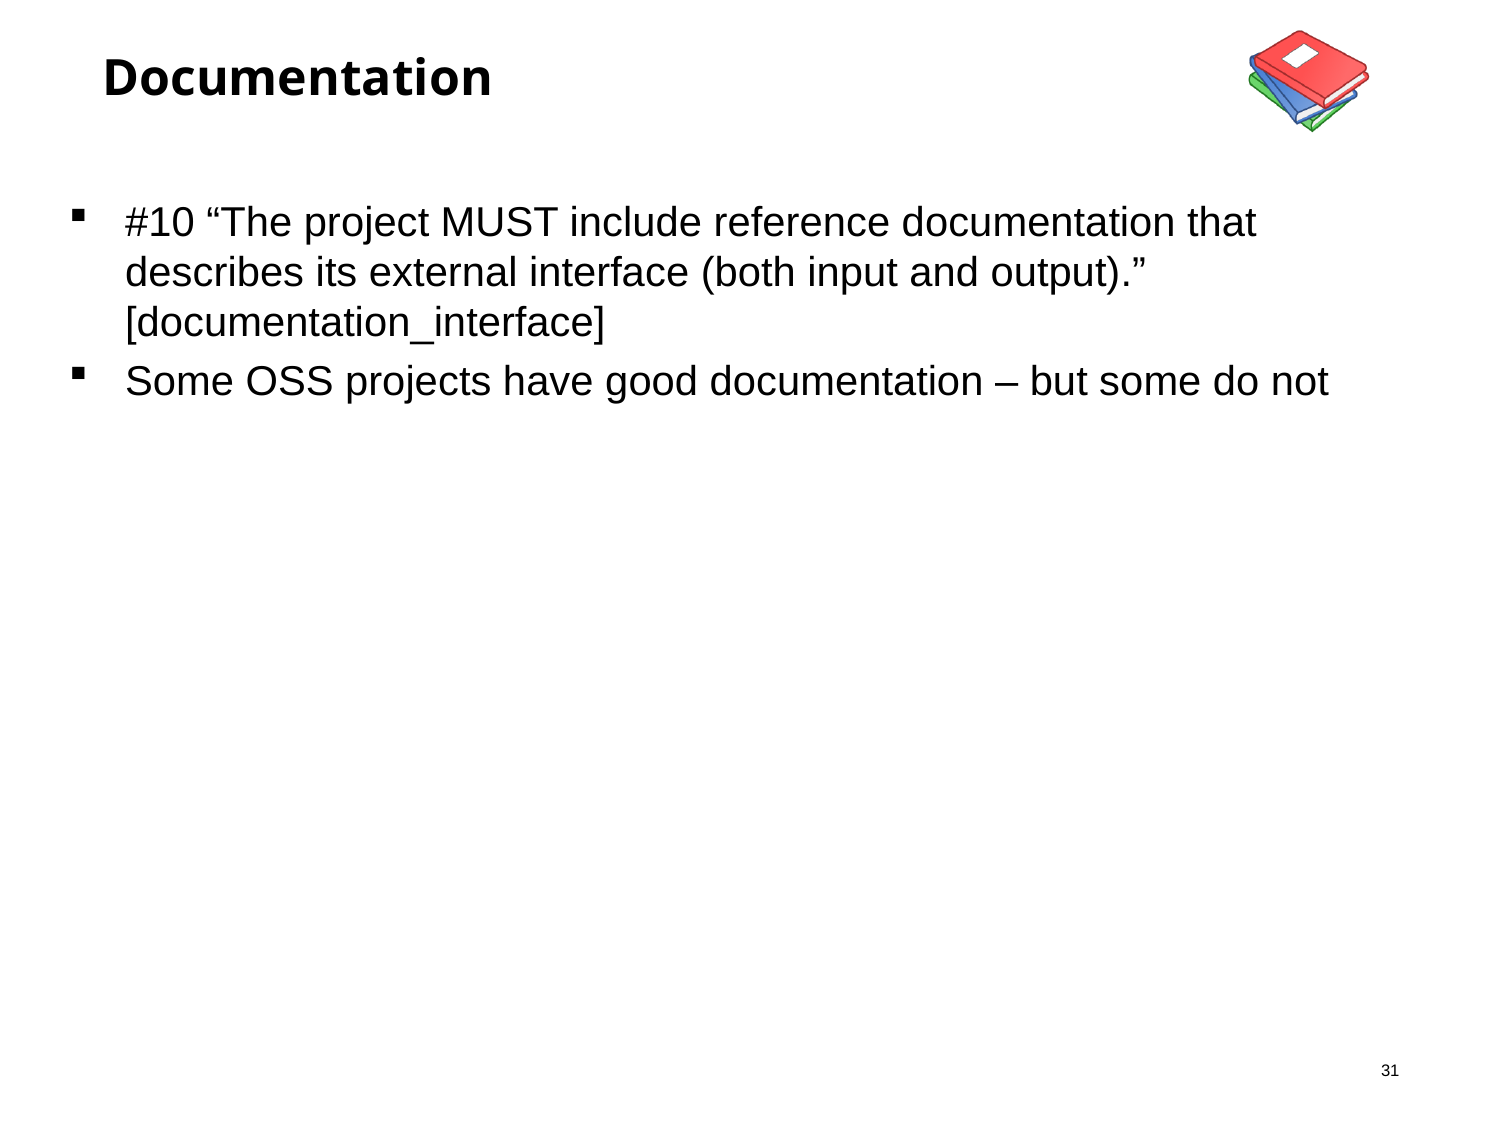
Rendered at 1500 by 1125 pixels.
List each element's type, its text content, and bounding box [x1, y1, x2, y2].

slide_number 30 [1101, 1012, 1415, 1088]
title Documentation [87, 37, 1236, 113]
picture [1241, 24, 1413, 146]
list #10 “The project MUST include reference documentation that describes its external interface (both input and output).” [documentation_interface] Some OSS projects have good documentation – but some do not [53, 187, 1401, 1013]
